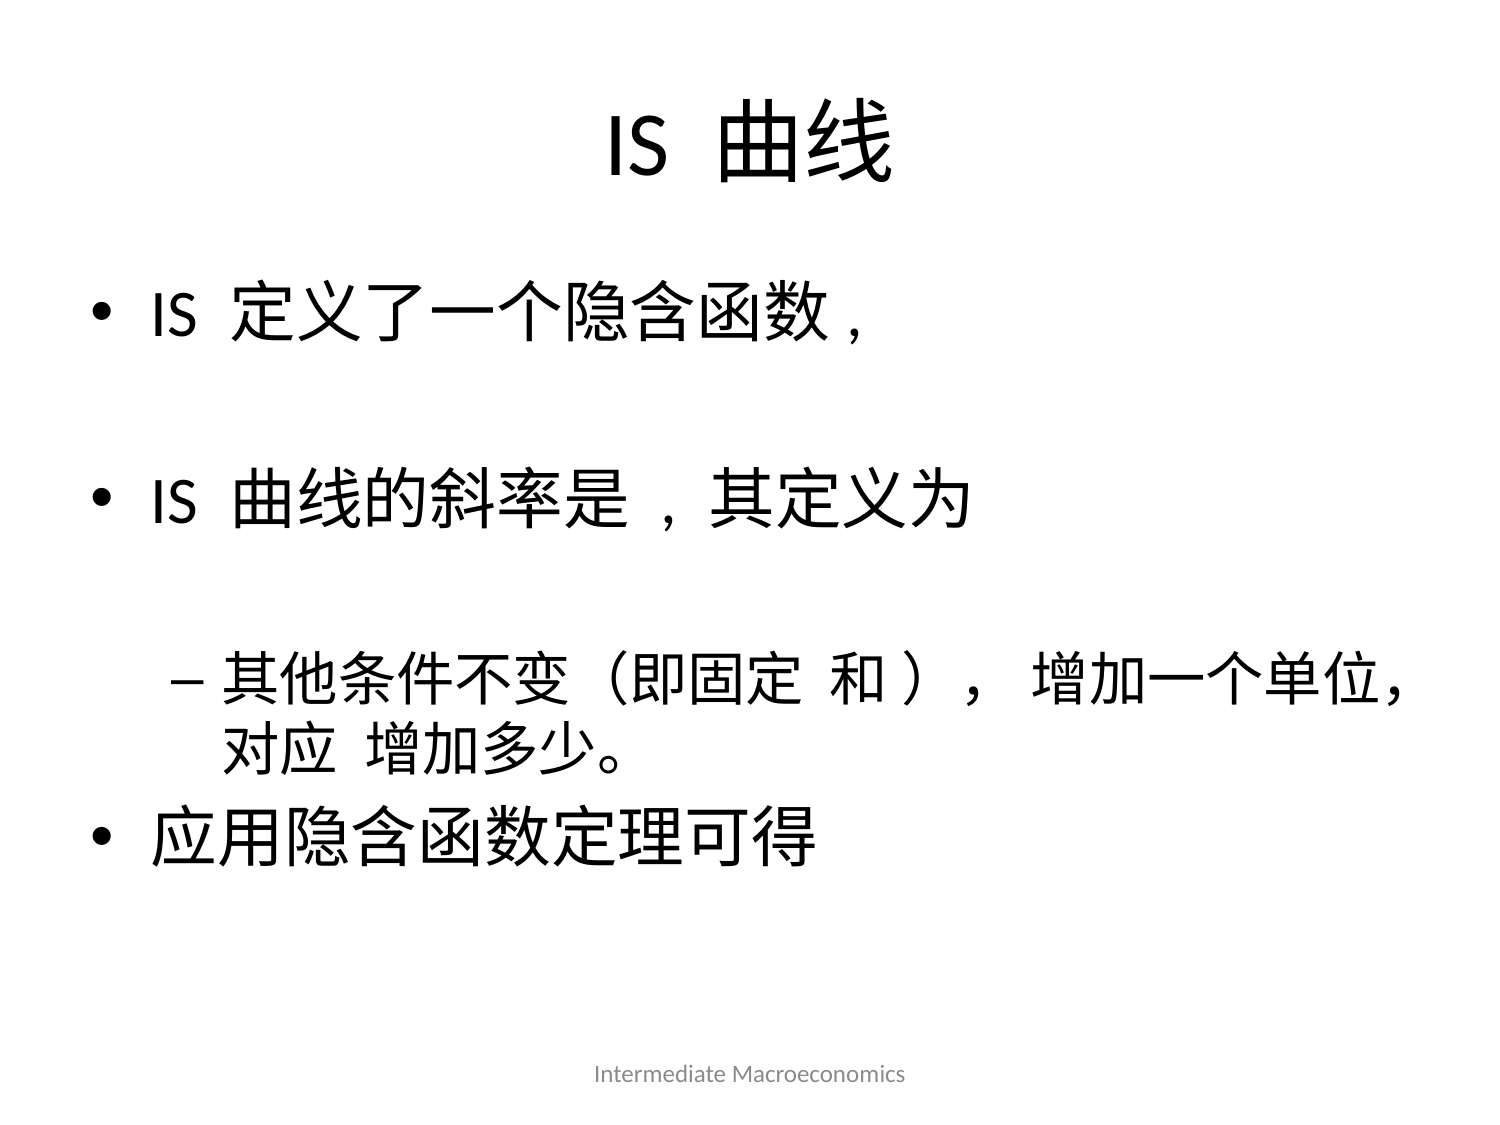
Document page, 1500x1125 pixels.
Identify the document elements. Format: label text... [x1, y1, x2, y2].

title IS 曲线 [75, 45, 1425, 233]
footer Intermediate Macroeconomics [512, 1042, 988, 1103]
